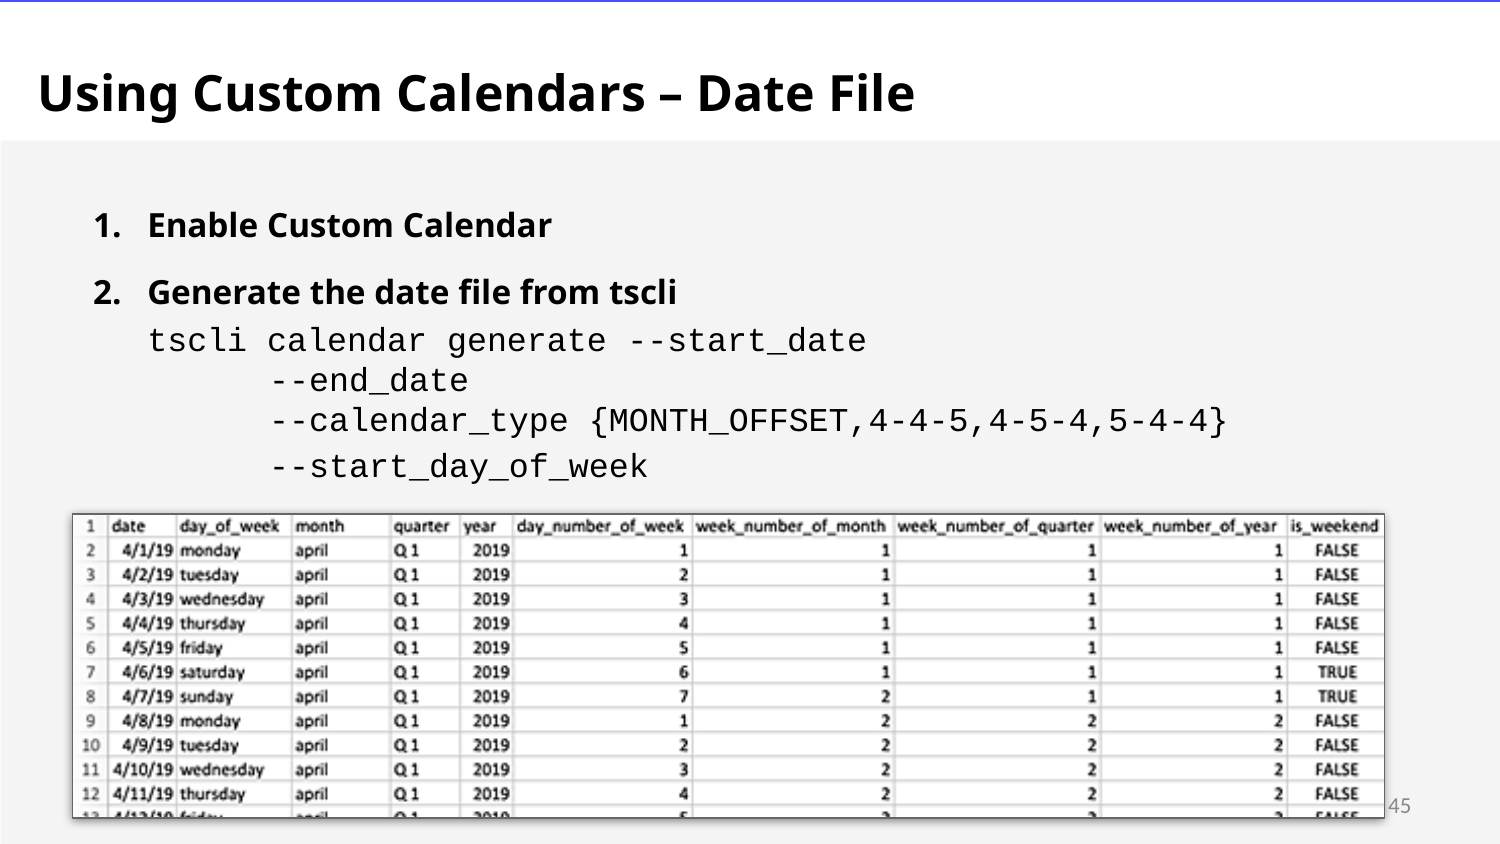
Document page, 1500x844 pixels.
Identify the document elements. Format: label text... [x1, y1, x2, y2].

title Using Custom Calendars – Date File [32, 45, 1425, 124]
text_box Enable Custom Calendar Generate the date file from tscli tscli calendar generate --start_date --end_date --calendar_type {MONTH_OFFSET,4-4-5,4-5-4,5-4-4} --start_day_of_week [58, 178, 1468, 713]
picture [72, 514, 1385, 818]
slide_number 45 [1074, 782, 1425, 827]
